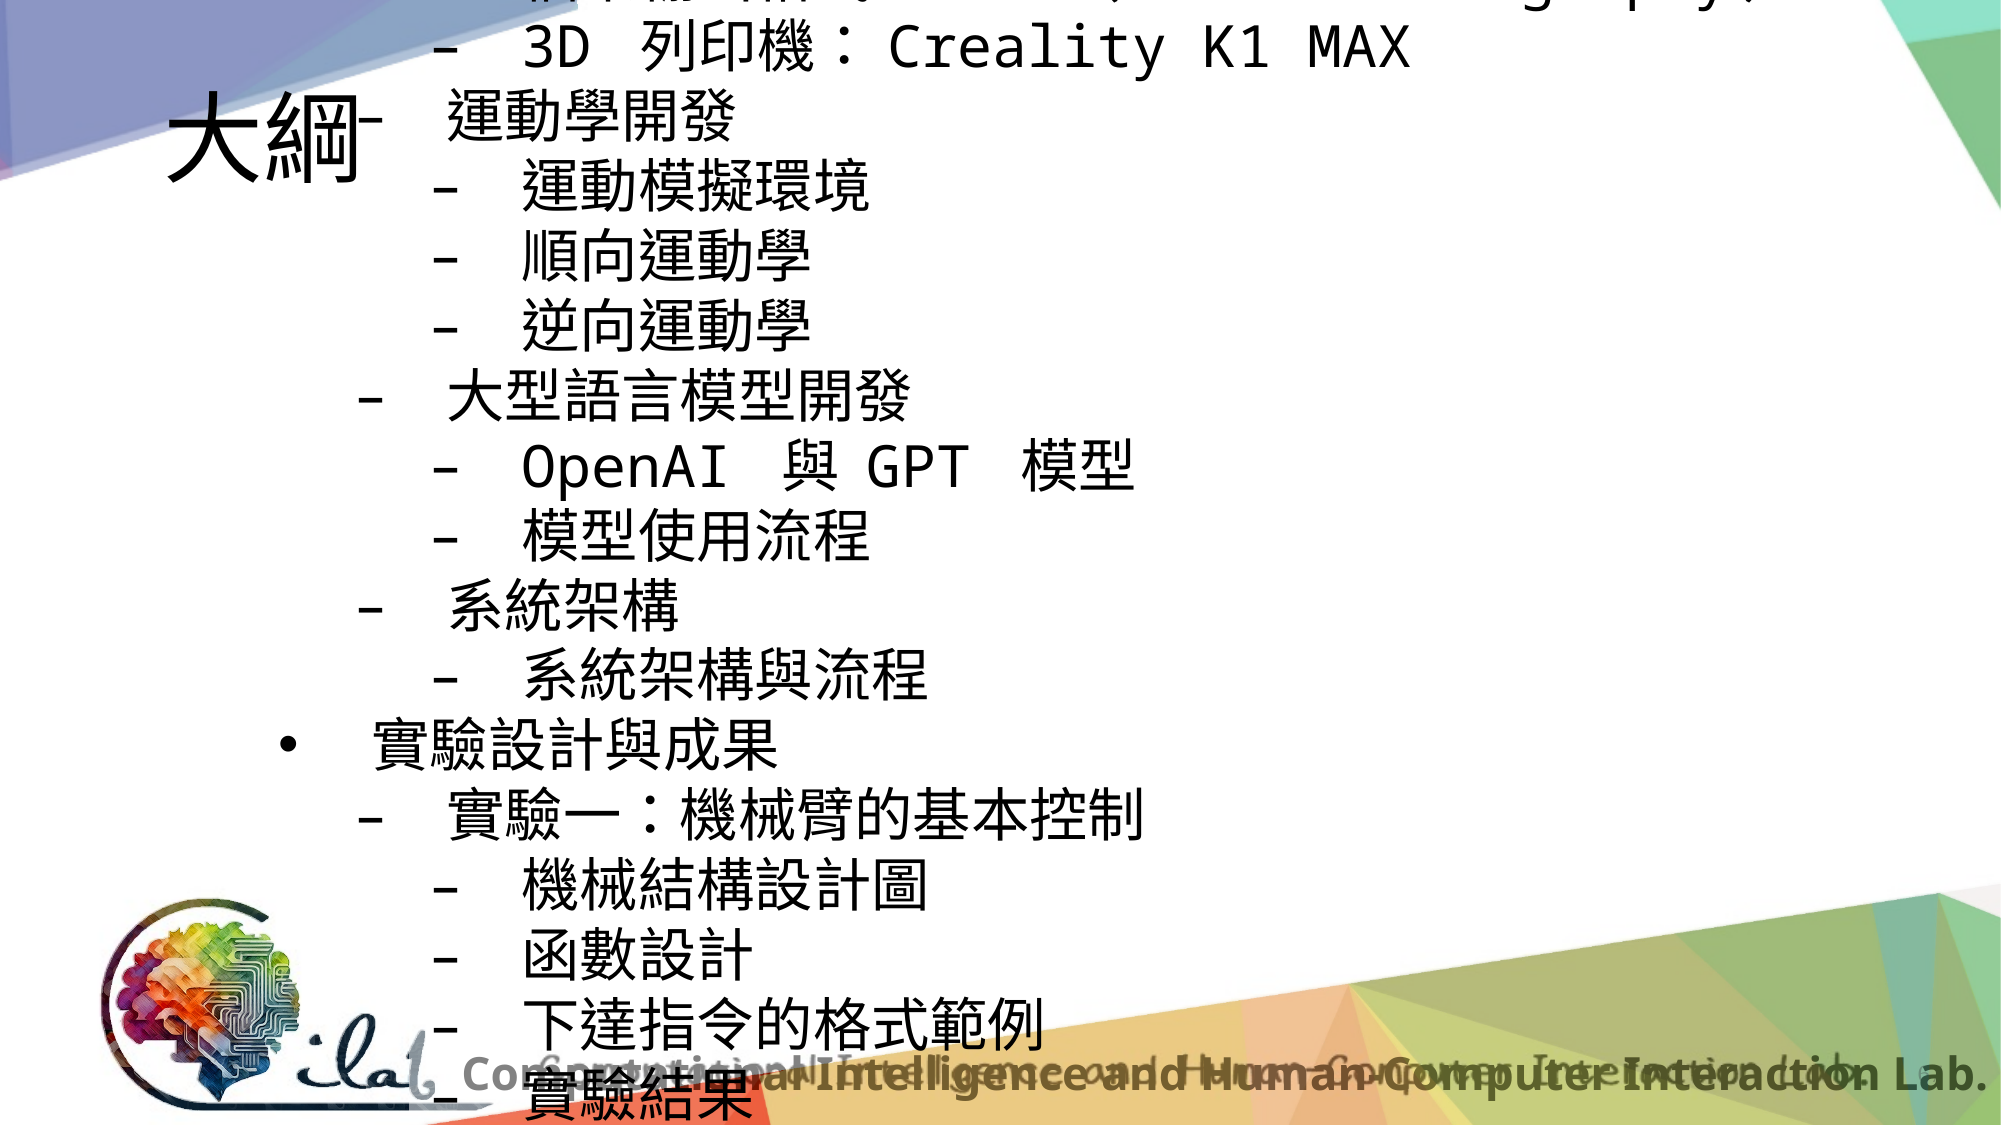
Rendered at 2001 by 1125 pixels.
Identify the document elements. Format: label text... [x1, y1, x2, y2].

text_box 研究動機與目的 研究動機 研究目的 背景知識與相關研究 背景知識 大型語言模型的研究現況 智慧機器與人工智慧物聯網的應用場景 3D 列印技術的發展現況 文獻回顧 大型語言模型及其在程式碼生成與機器控制上的應用 運動學研究與機器人控制 3D 列印應用於機器人製作的相關文獻 研究方法 硬體設計流程 模型設計軟體：Autodesk Fusion 360 檔案輸出格式：STL（Stereolithography） 3D 列印機：Creality K1 MAX 運動學開發 運動模擬環境 順向運動學 逆向運動學 大型語言模型開發 OpenAI 與 GPT 模型 模型使用流程 系統架構 系統架構與流程 實驗設計與成果 實驗一：機械臂的基本控制 機械結構設計圖 函數設計 下達指令的格式範例 實驗結果 實驗二：將機械臂用於畫圖機械結構設計圖 函數設計 下達指令的格式範例 實驗結果 實驗三：機械臂在自動運輸車上的應用機械結構設計圖 函數設計 下達指令的格式範例 實驗結果 結論與未來展望 結論 未來展望 [263, 0, 2000, 885]
picture [0, 0, 2001, 1125]
